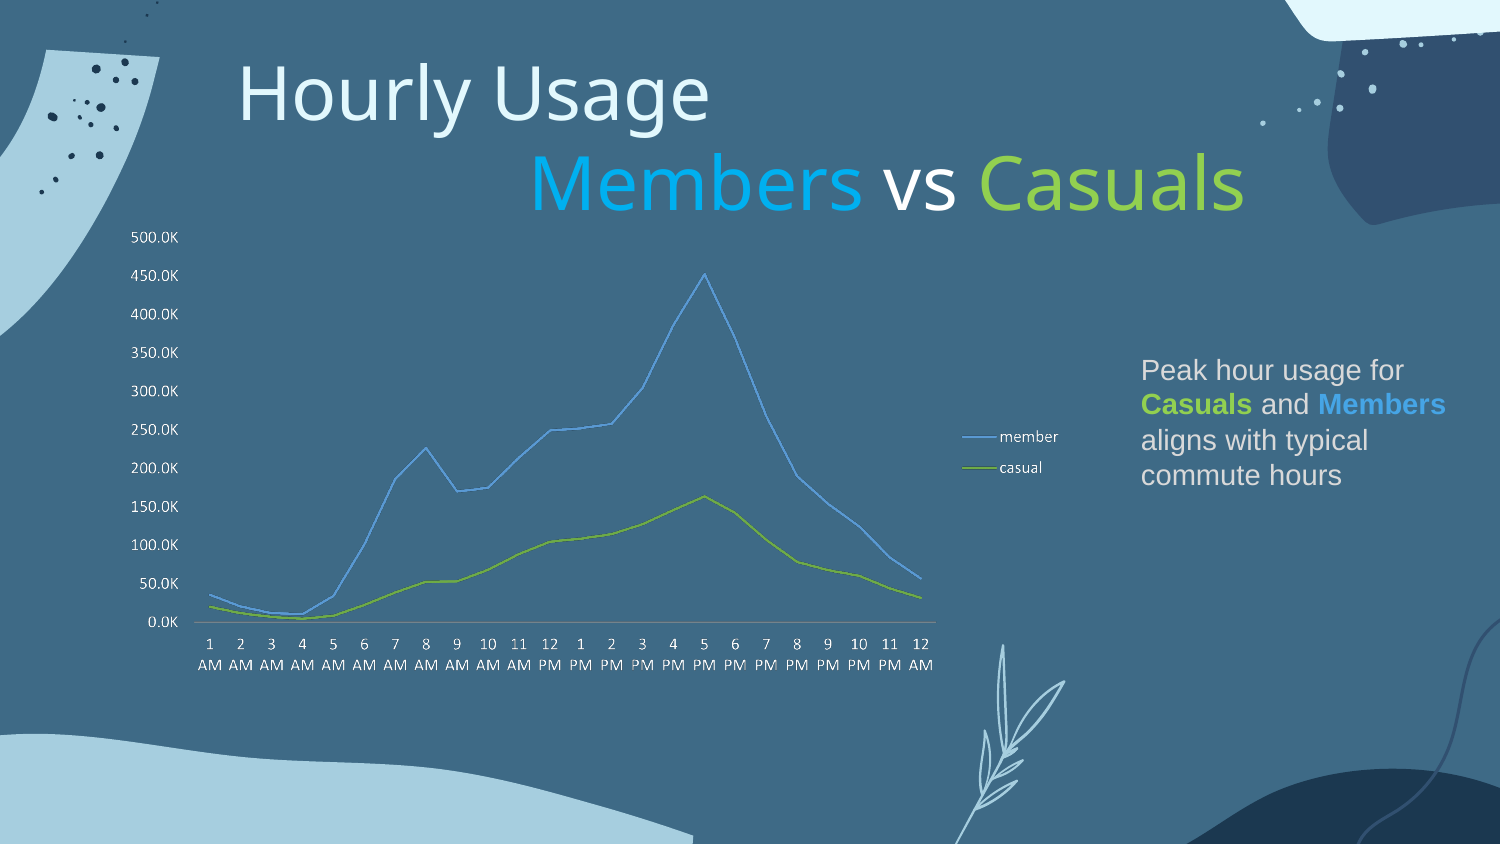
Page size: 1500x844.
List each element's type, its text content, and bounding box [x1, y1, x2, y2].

picture [124, 224, 1074, 680]
title Hourly Usage Members vs Casuals [221, 30, 1365, 150]
text_box Peak hour usage for Casuals and Members aligns with typical commute hours [1126, 343, 1500, 499]
